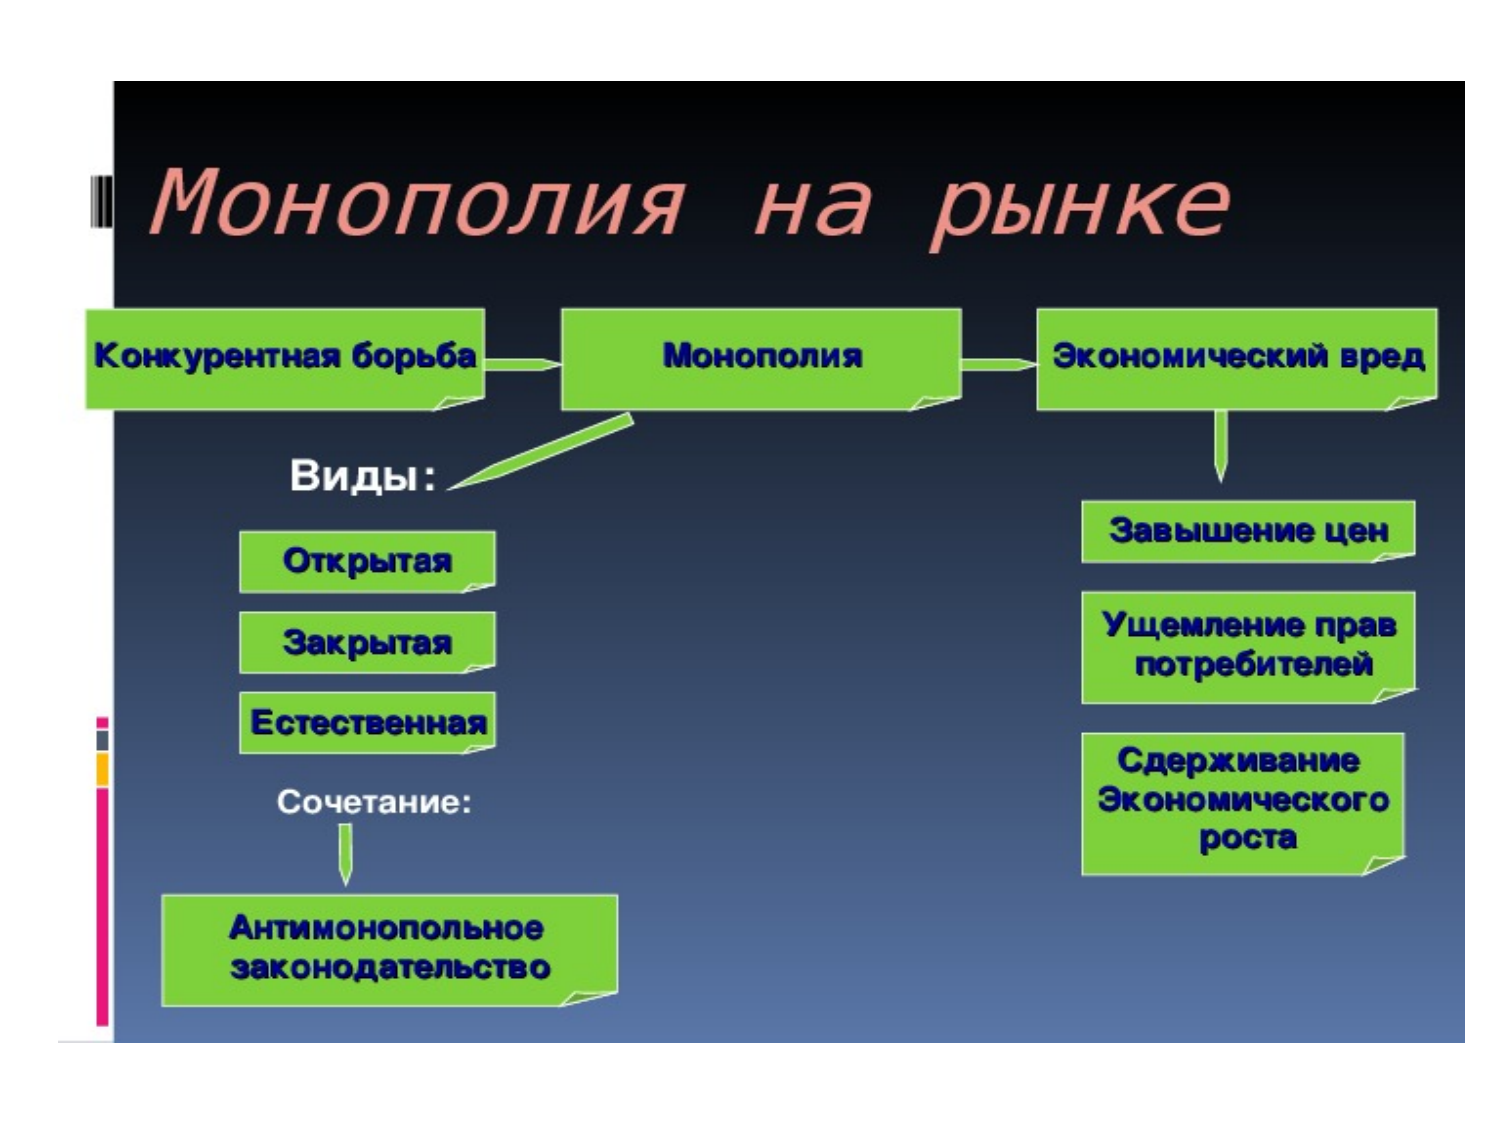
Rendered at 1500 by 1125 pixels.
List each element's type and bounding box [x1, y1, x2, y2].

picture [58, 81, 1466, 1044]
